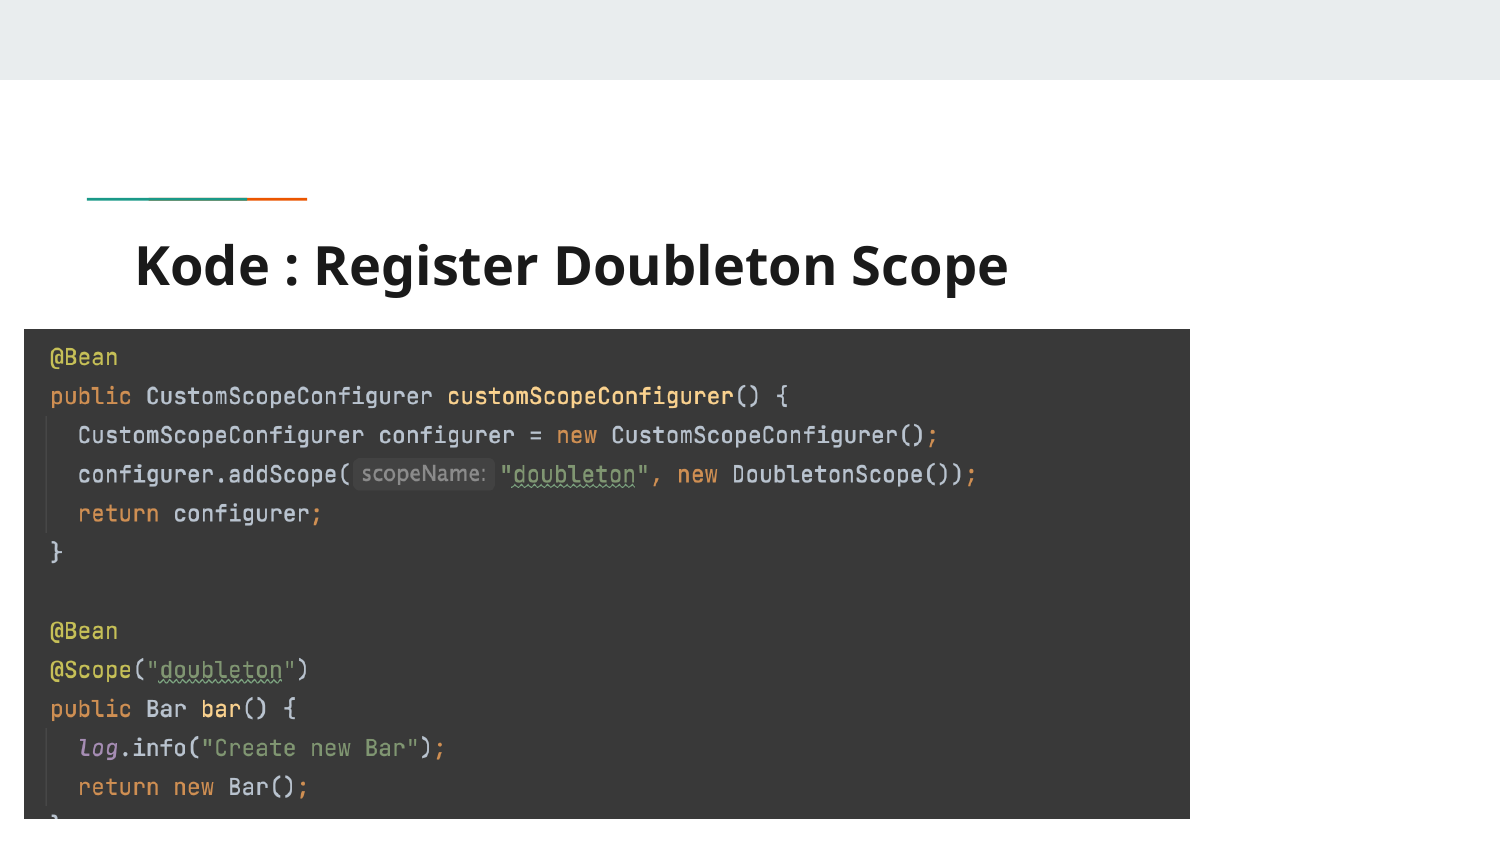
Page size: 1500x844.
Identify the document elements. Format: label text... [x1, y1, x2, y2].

picture [24, 328, 1190, 819]
title Kode : Register Doubleton Scope [119, 216, 1381, 305]
